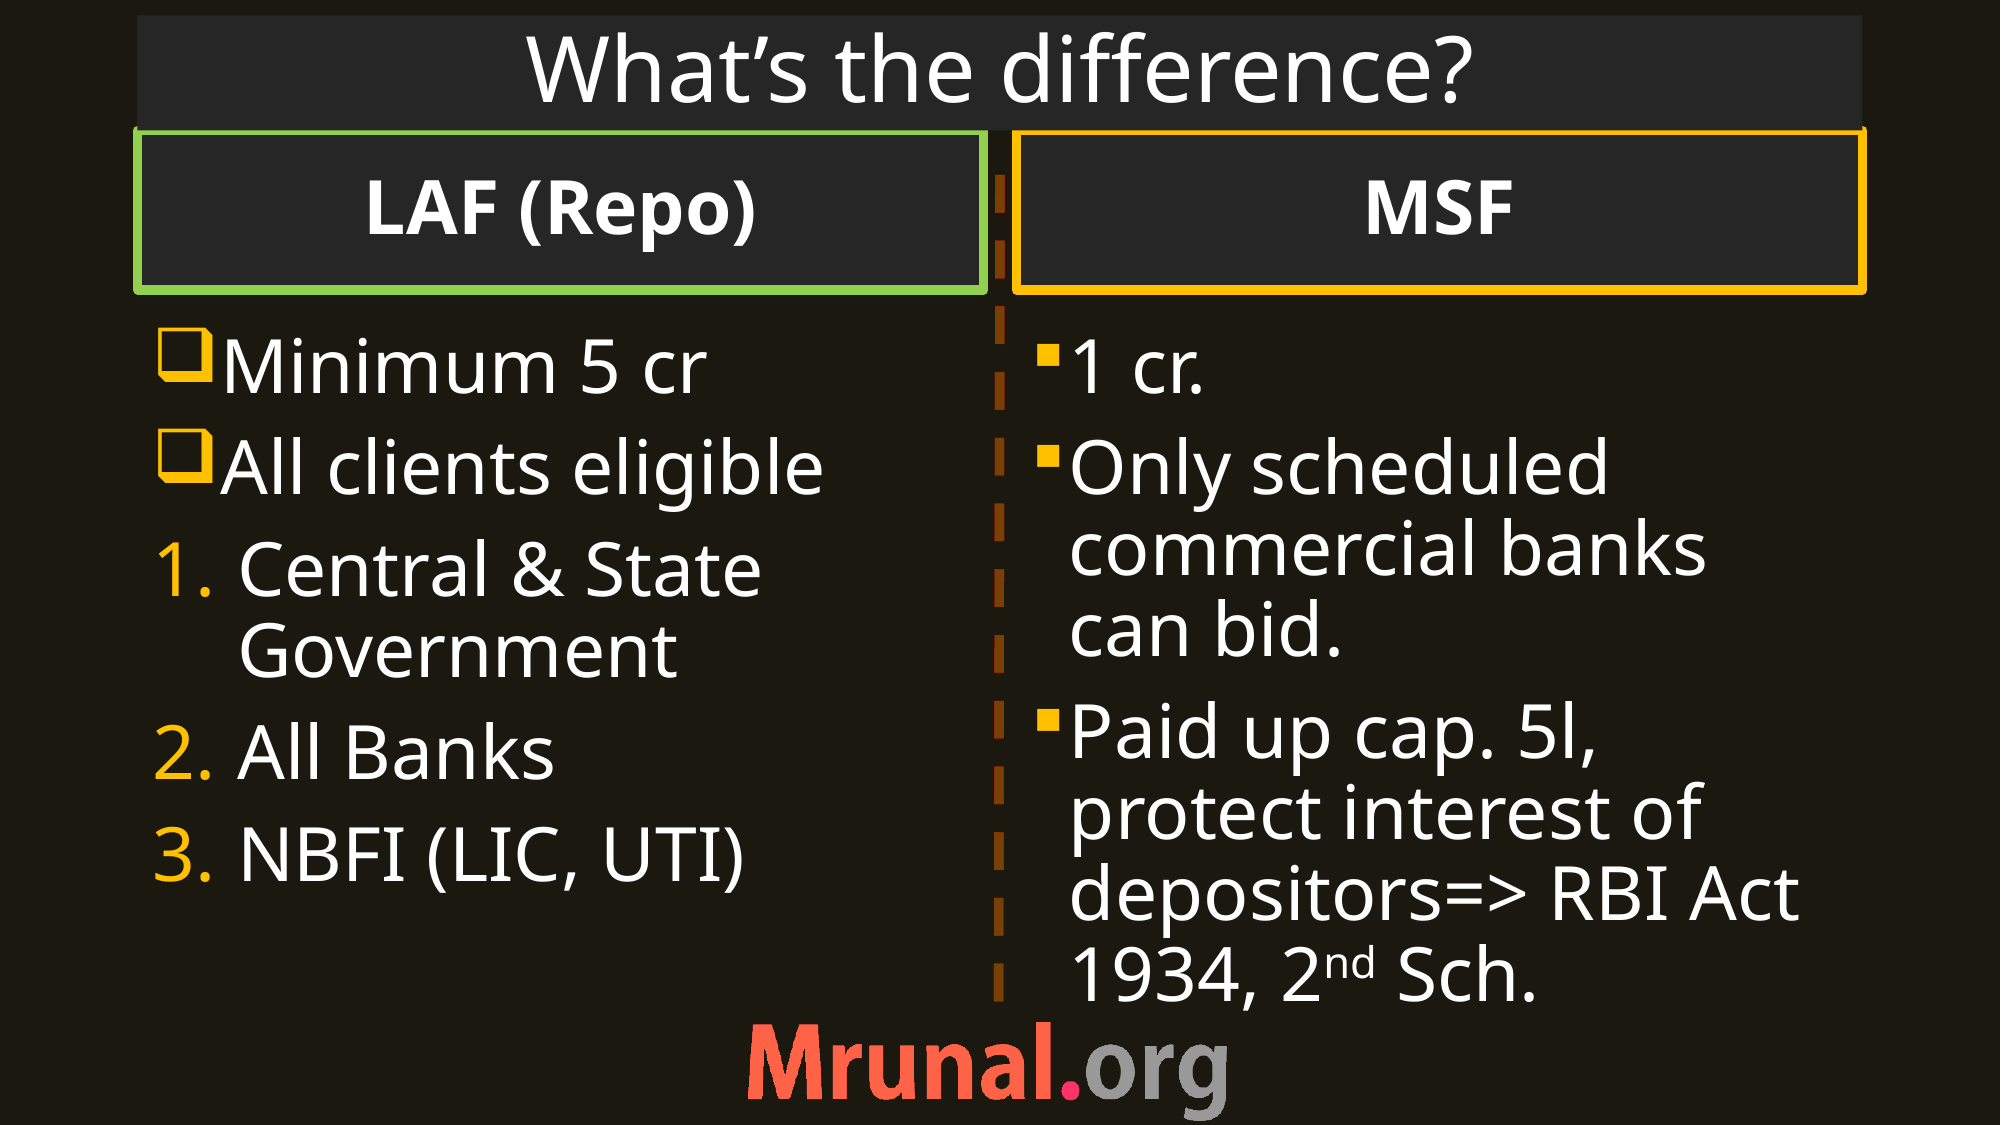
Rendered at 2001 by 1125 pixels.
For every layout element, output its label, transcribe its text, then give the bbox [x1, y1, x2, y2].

list Minimum 5 cr All clients eligible Central & State Government All Banks NBFI (LIC, UTI) [137, 320, 984, 1019]
list LAF (Repo) [133, 126, 988, 295]
title What’s the difference? [137, 15, 1863, 131]
list 1 cr. Only scheduled commercial banks can bid. Paid up cap. 5l, protect interest of depositors=> RBI Act 1934, 2nd Sch. [1016, 320, 1863, 1016]
picture [741, 1005, 1230, 1125]
list MSF [1012, 126, 1867, 295]
